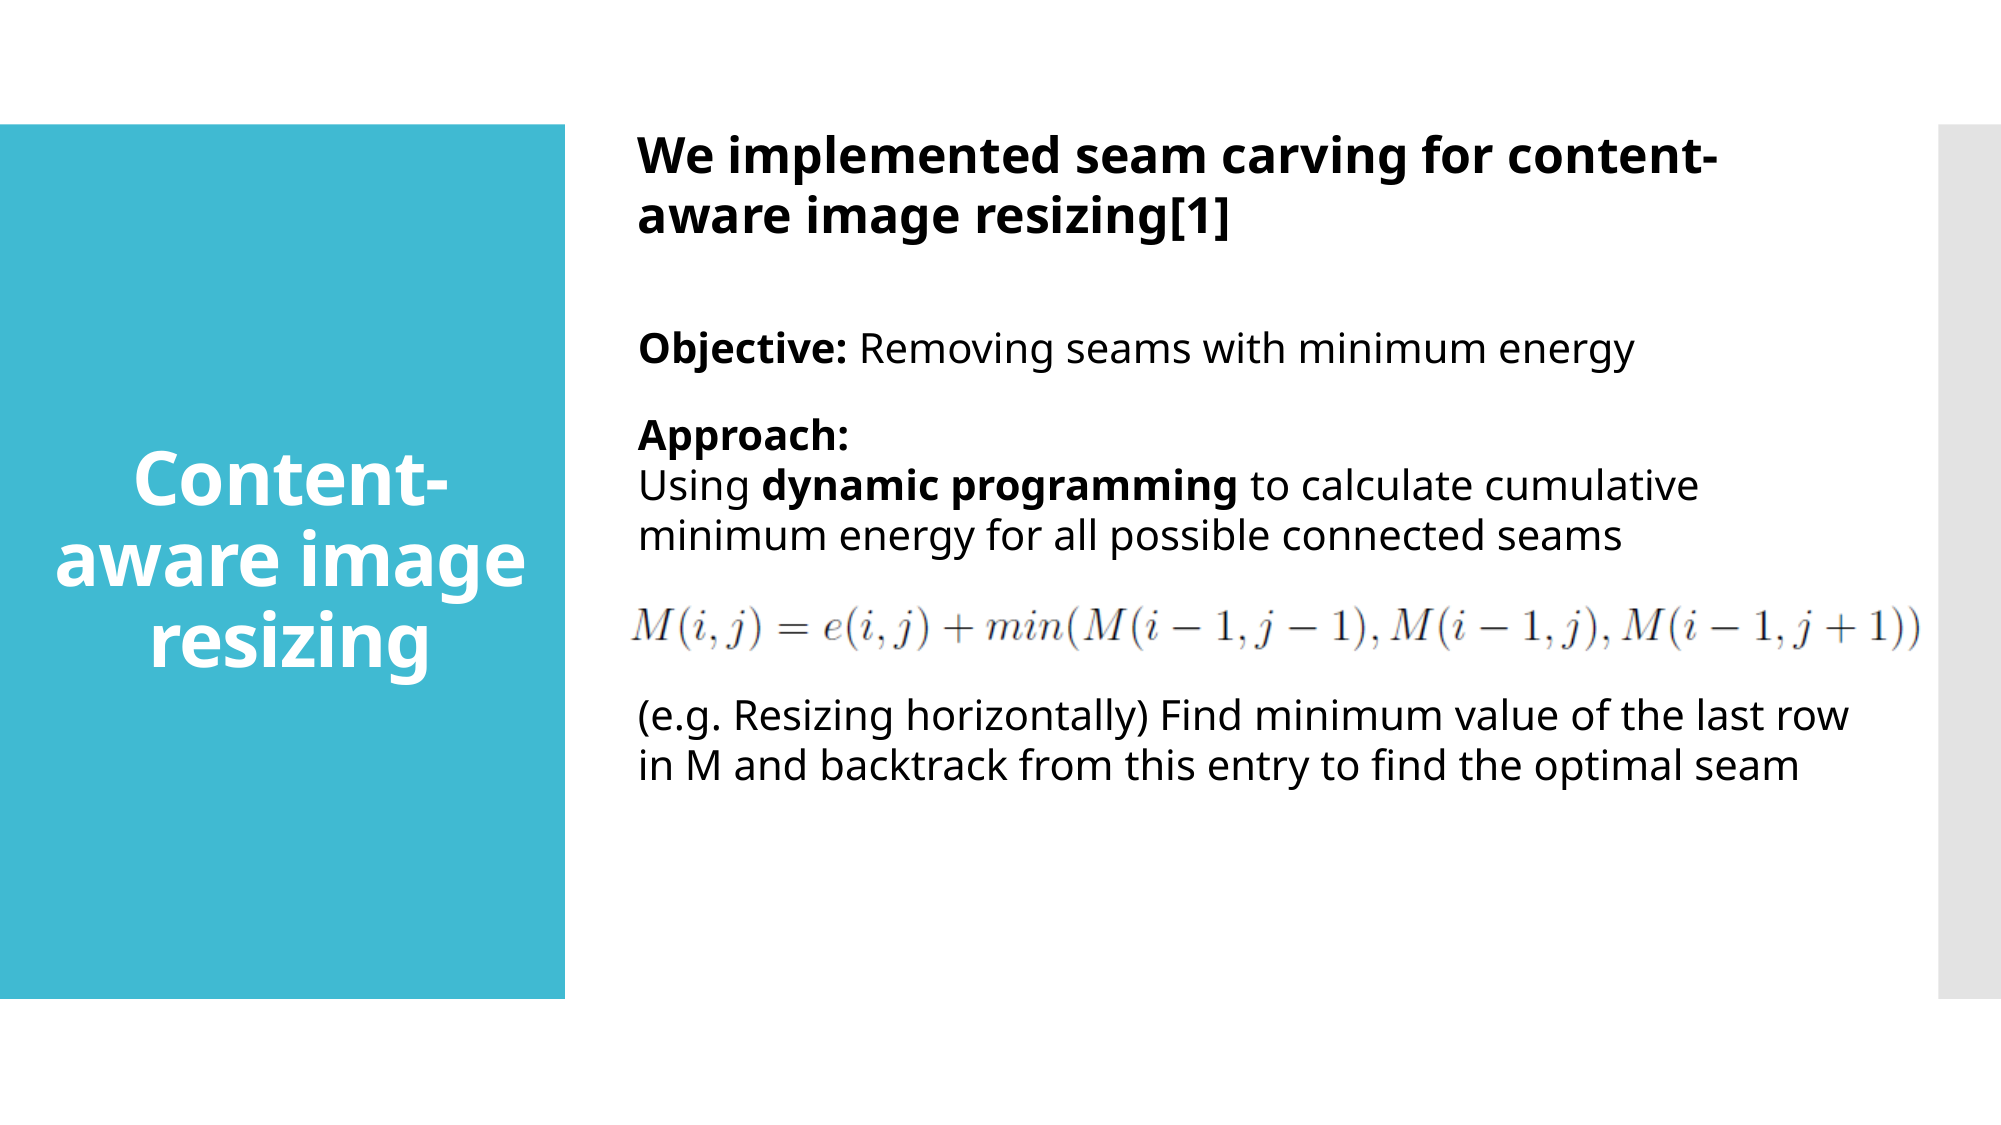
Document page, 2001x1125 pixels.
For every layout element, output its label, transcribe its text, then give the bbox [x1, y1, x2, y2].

text_box Objective: Removing seams with minimum energy [623, 314, 1717, 380]
text_box We implemented seam carving for content-aware image resizing[1] [623, 116, 1867, 251]
title Content-aware image resizing [21, 185, 560, 940]
picture [623, 589, 1930, 660]
text_box Approach: Using dynamic programming to calculate cumulative minimum energy for all possible connected seams [623, 401, 1717, 589]
text_box (e.g. Resizing horizontally) Find minimum value of the last row in M and backtrack from this entry to find the optimal seam [623, 681, 1909, 797]
